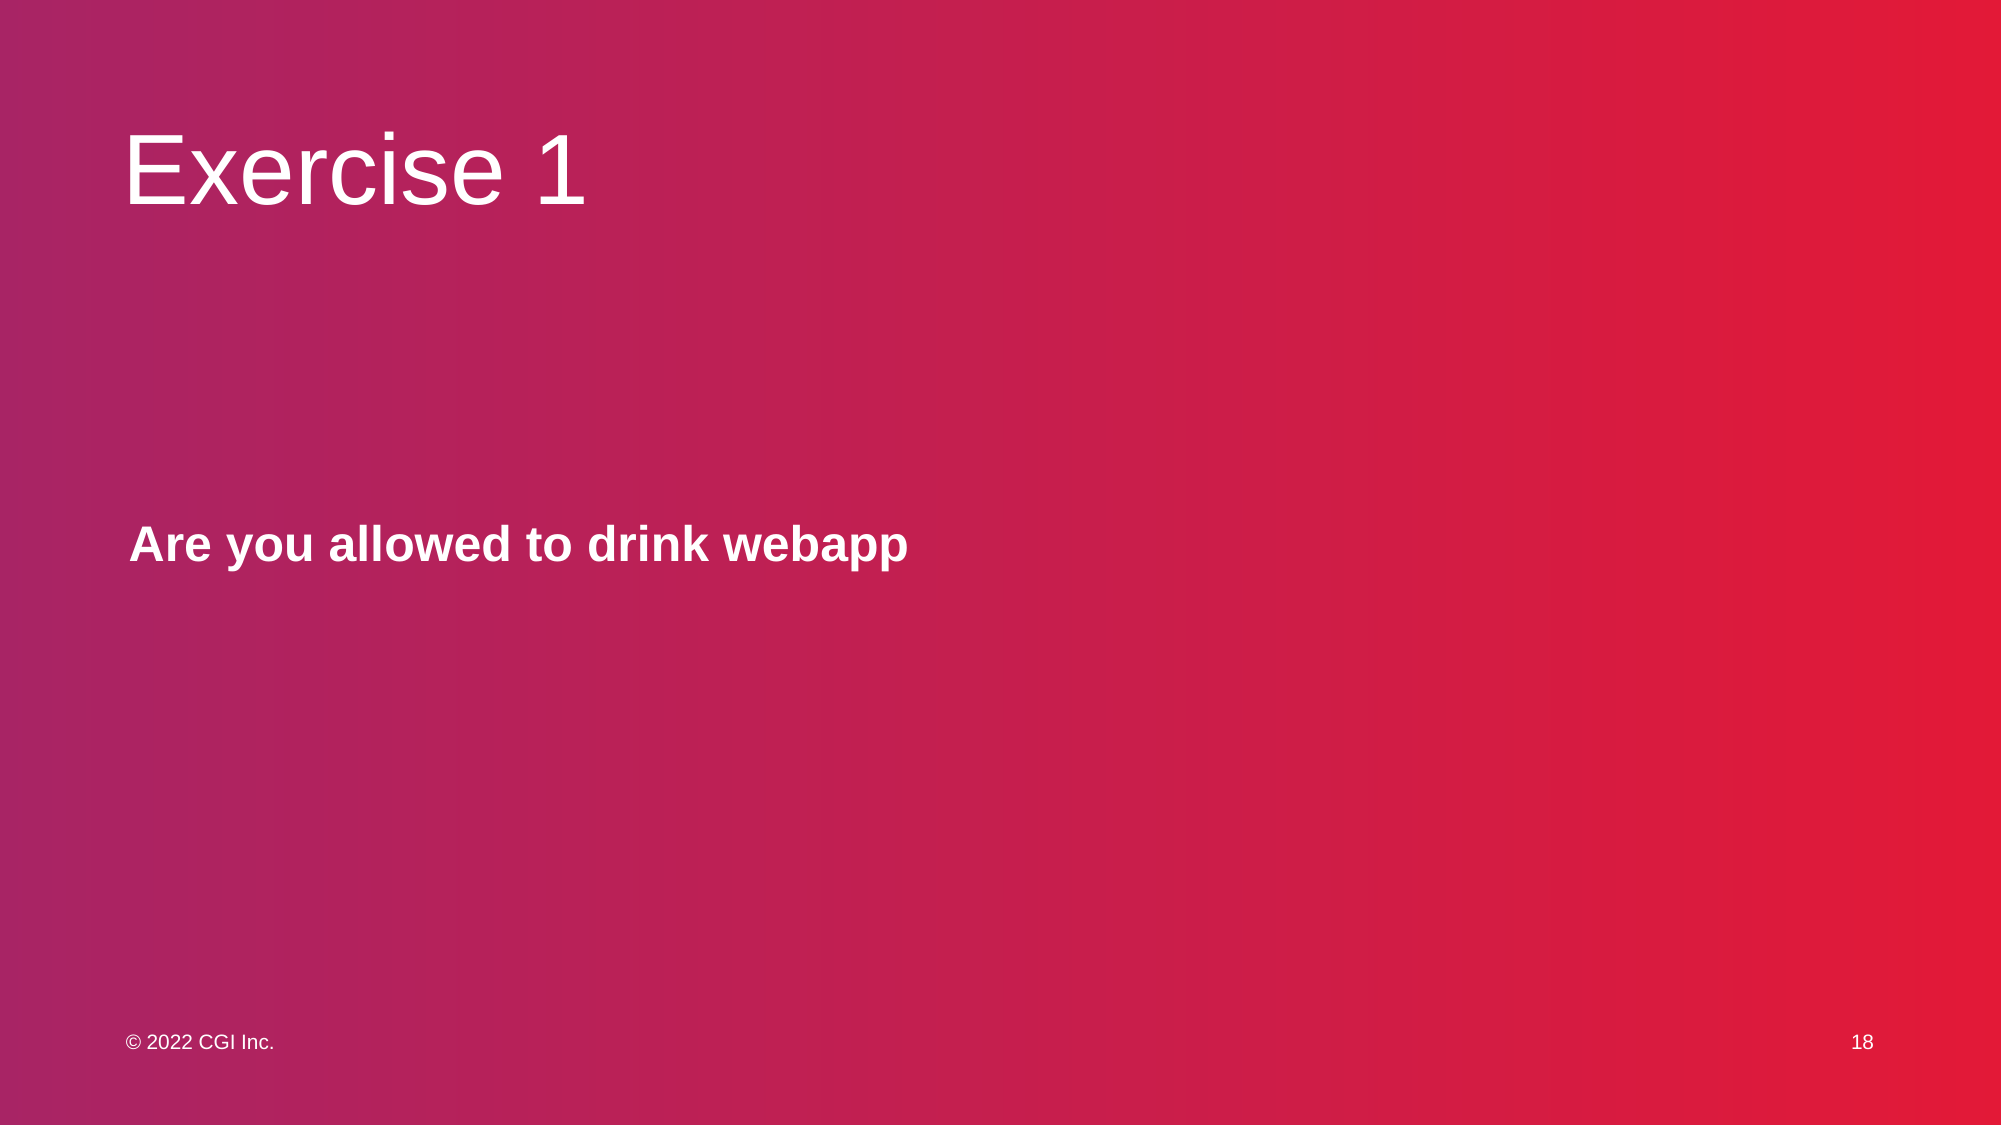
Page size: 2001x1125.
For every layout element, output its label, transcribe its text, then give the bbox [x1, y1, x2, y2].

title Exercise 1 [122, 104, 1130, 470]
slide_number 18 [1831, 1027, 1875, 1056]
subtitle Are you allowed to drink webapp [128, 511, 1133, 849]
